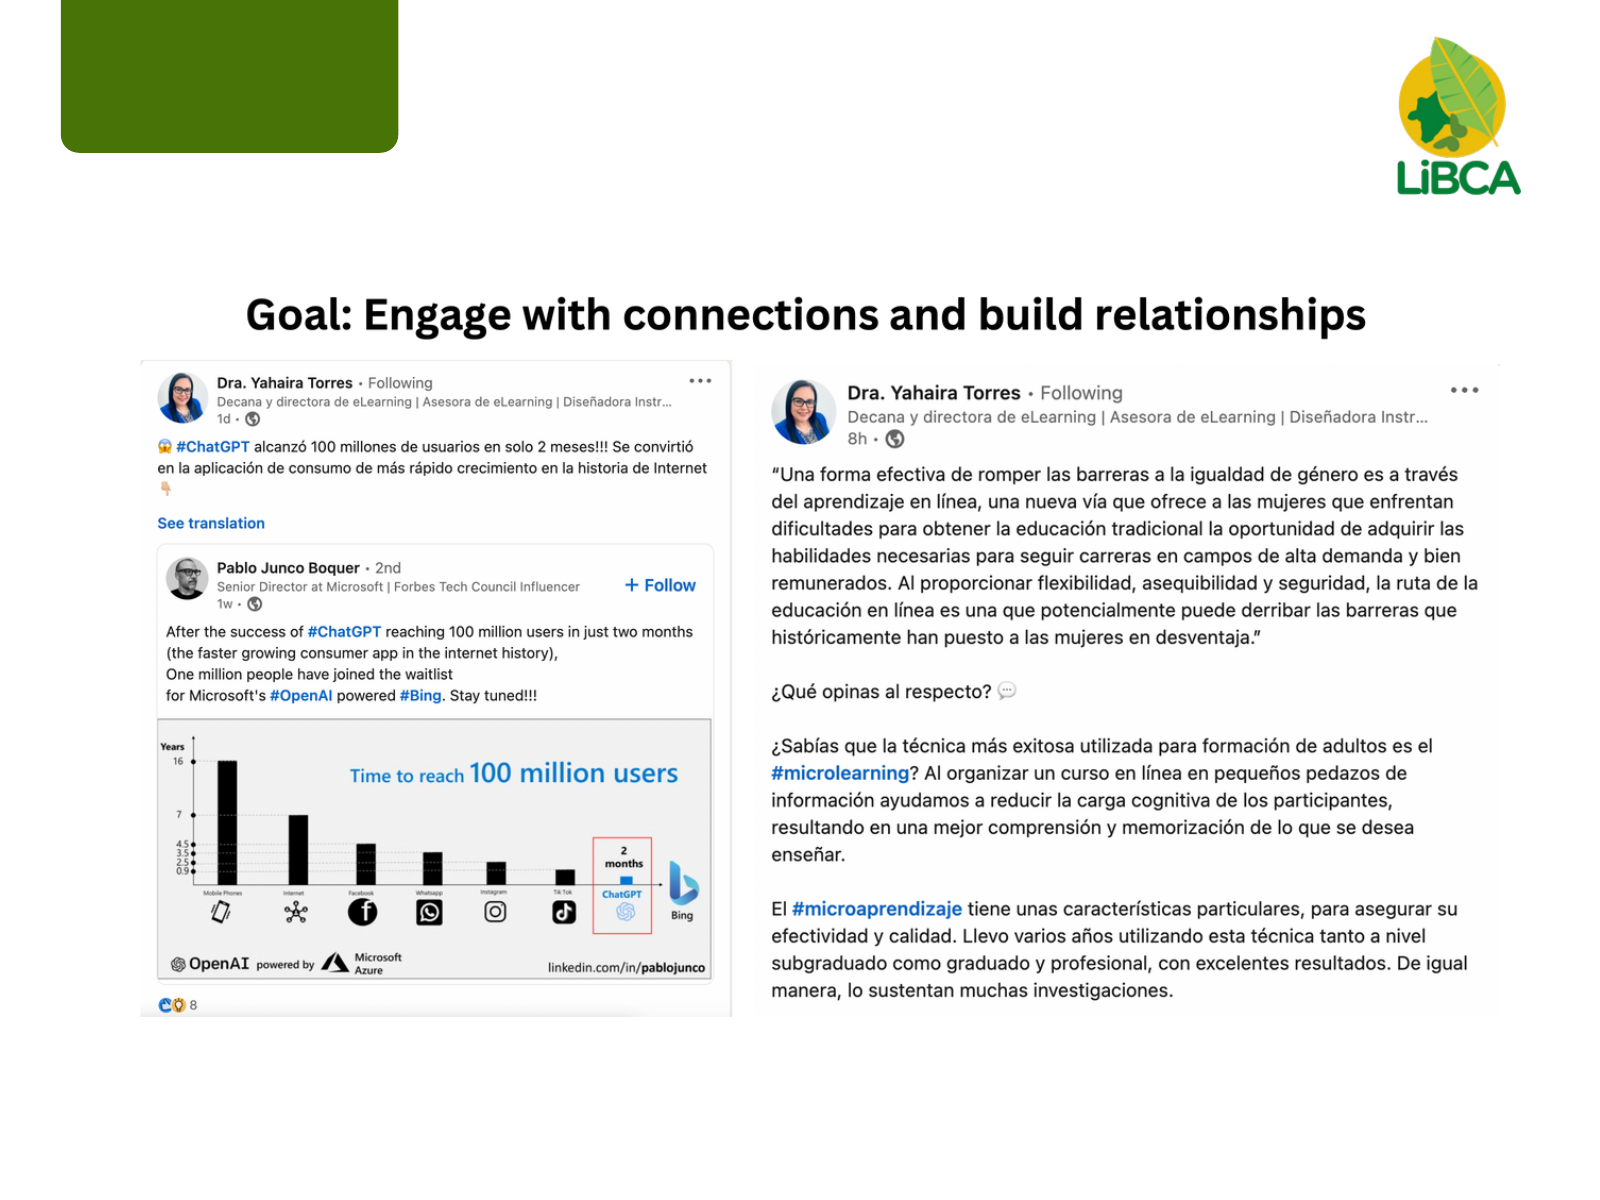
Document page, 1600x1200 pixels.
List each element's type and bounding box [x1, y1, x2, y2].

text_box [60, 0, 399, 153]
text_box [1387, 28, 1529, 219]
text_box [140, 276, 1500, 1017]
